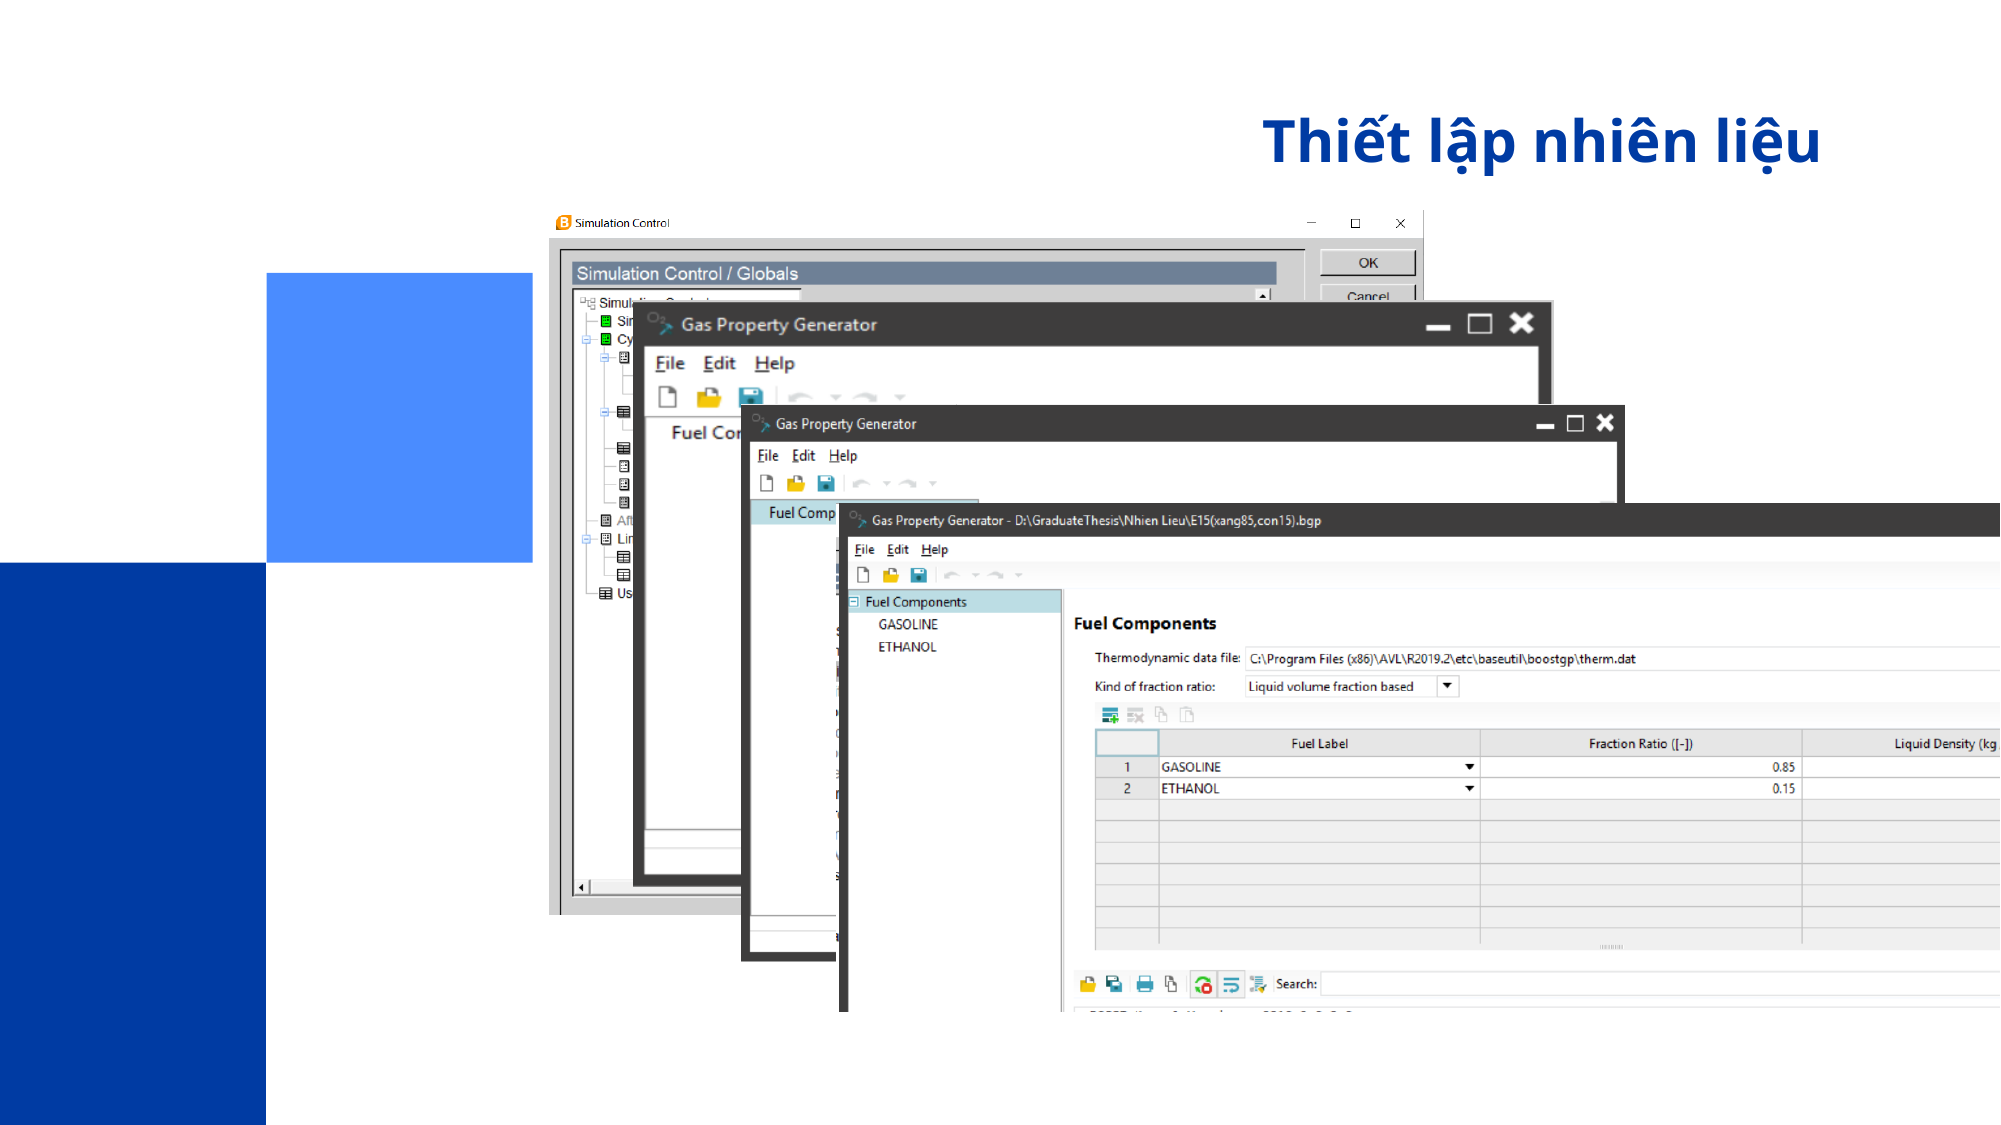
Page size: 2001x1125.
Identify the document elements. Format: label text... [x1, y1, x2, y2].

title Thiết lập nhiên liệu [157, 83, 1843, 226]
picture [549, 210, 2000, 1012]
